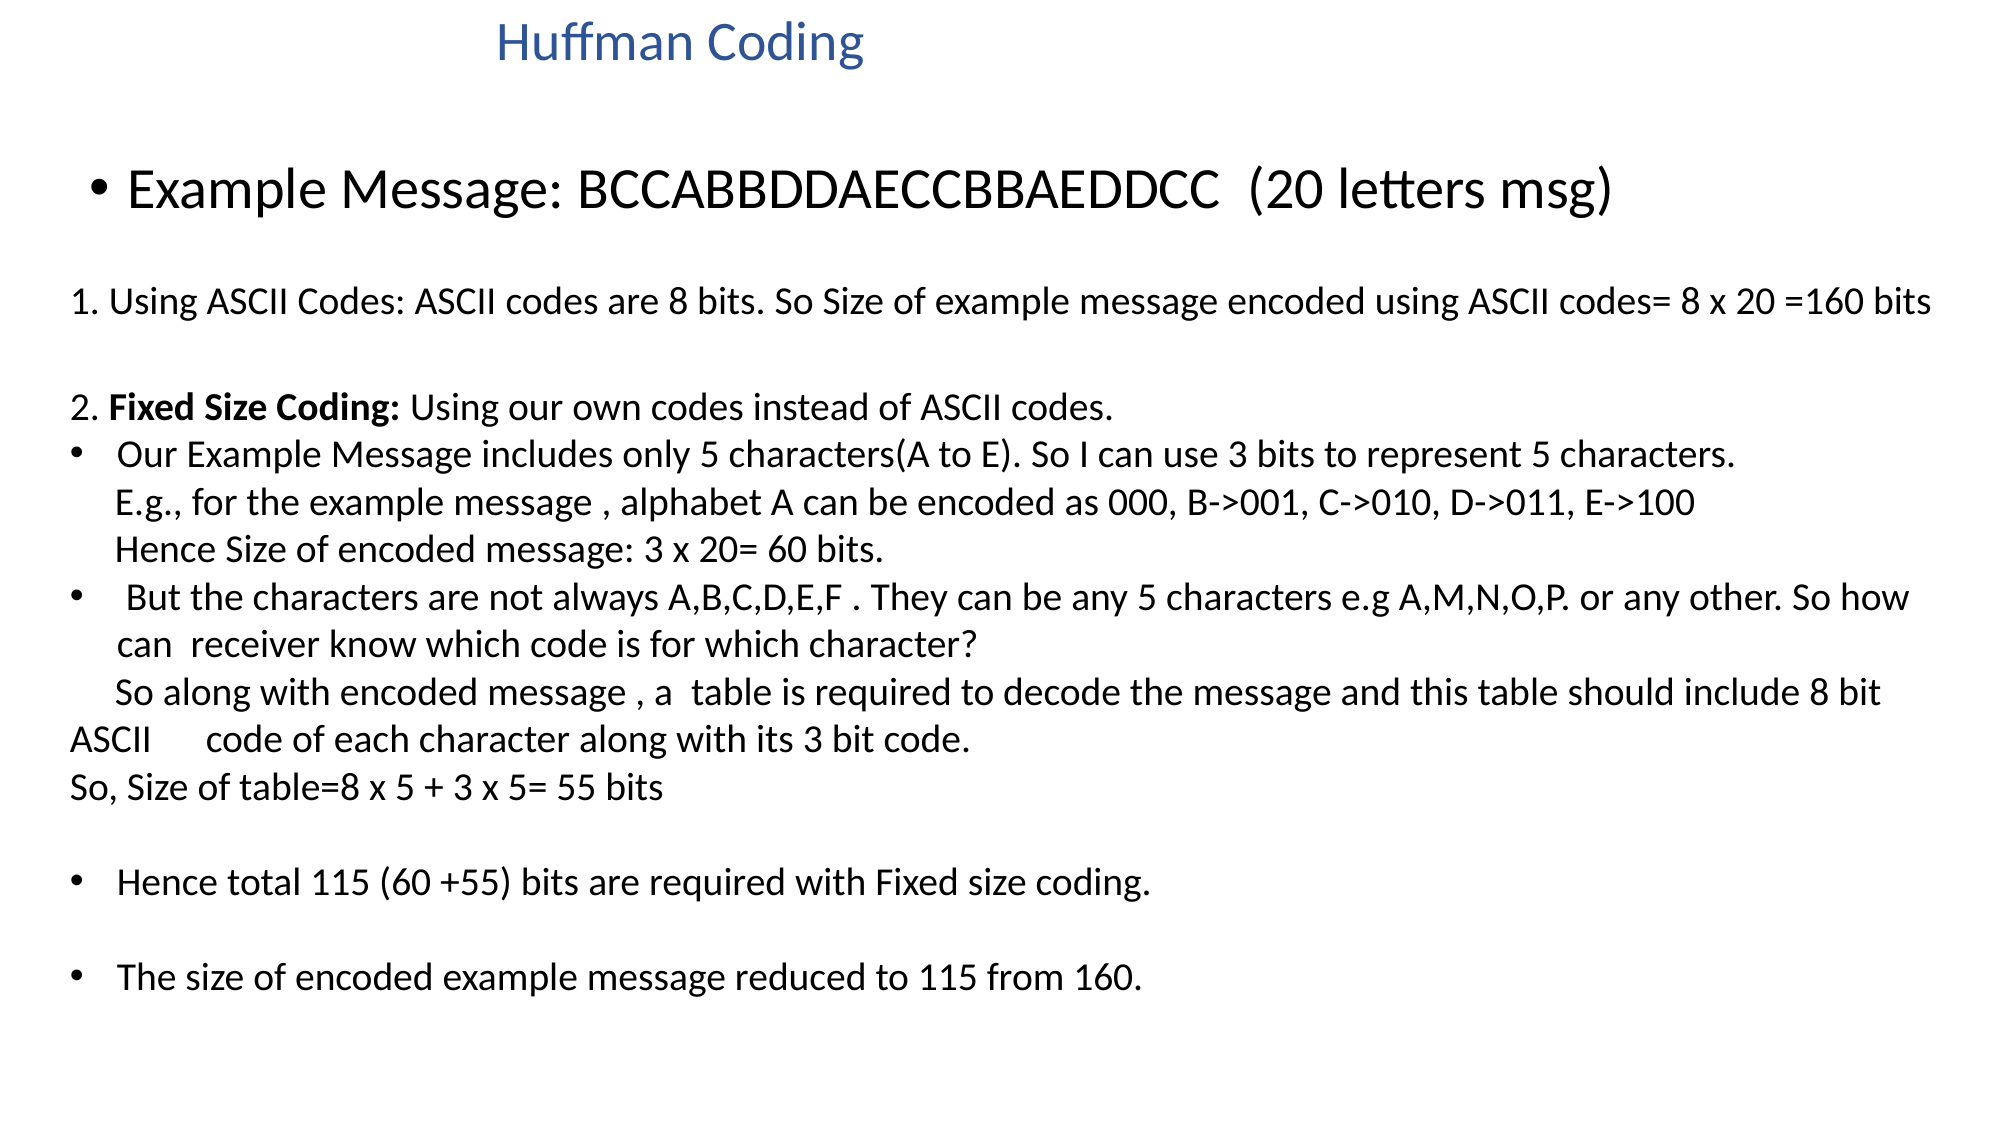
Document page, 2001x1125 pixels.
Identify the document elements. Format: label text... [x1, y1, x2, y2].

list Example Message: BCCABBDDAECCBBAEDDCC (20 letters msg) [74, 151, 1800, 255]
text_box 1. Using ASCII Codes: ASCII codes are 8 bits. So Size of example message encoded using ASCII codes= 8 x 20 =160 bits [54, 267, 1996, 330]
text_box 2. Fixed Size Coding: Using our own codes instead of ASCII codes. Our Example Message includes only 5 characters(A to E). So I can use 3 bits to represent 5 characters. E.g., for the example message , alphabet A can be encoded as 000, B->001, C->010, D->011, E->100 Hence Size of encoded message: 3 x 20= 60 bits. But the characters are not always A,B,C,D,E,F . They can be any 5 characters e.g A,M,N,O,P. or any other. So how can receiver know which code is for which character? So along with encoded message , a table is required to decode the message and this table should include 8 bit ASCII code of each character along with its 3 bit code. So, Size of table=8 x 5 + 3 x 5= 55 bits Hence total 115 (60 +55) bits are required with Fixed size coding. The size of encoded example message reduced to 115 from 160. [54, 373, 1962, 1006]
title Huffman Coding [137, 4, 1863, 81]
